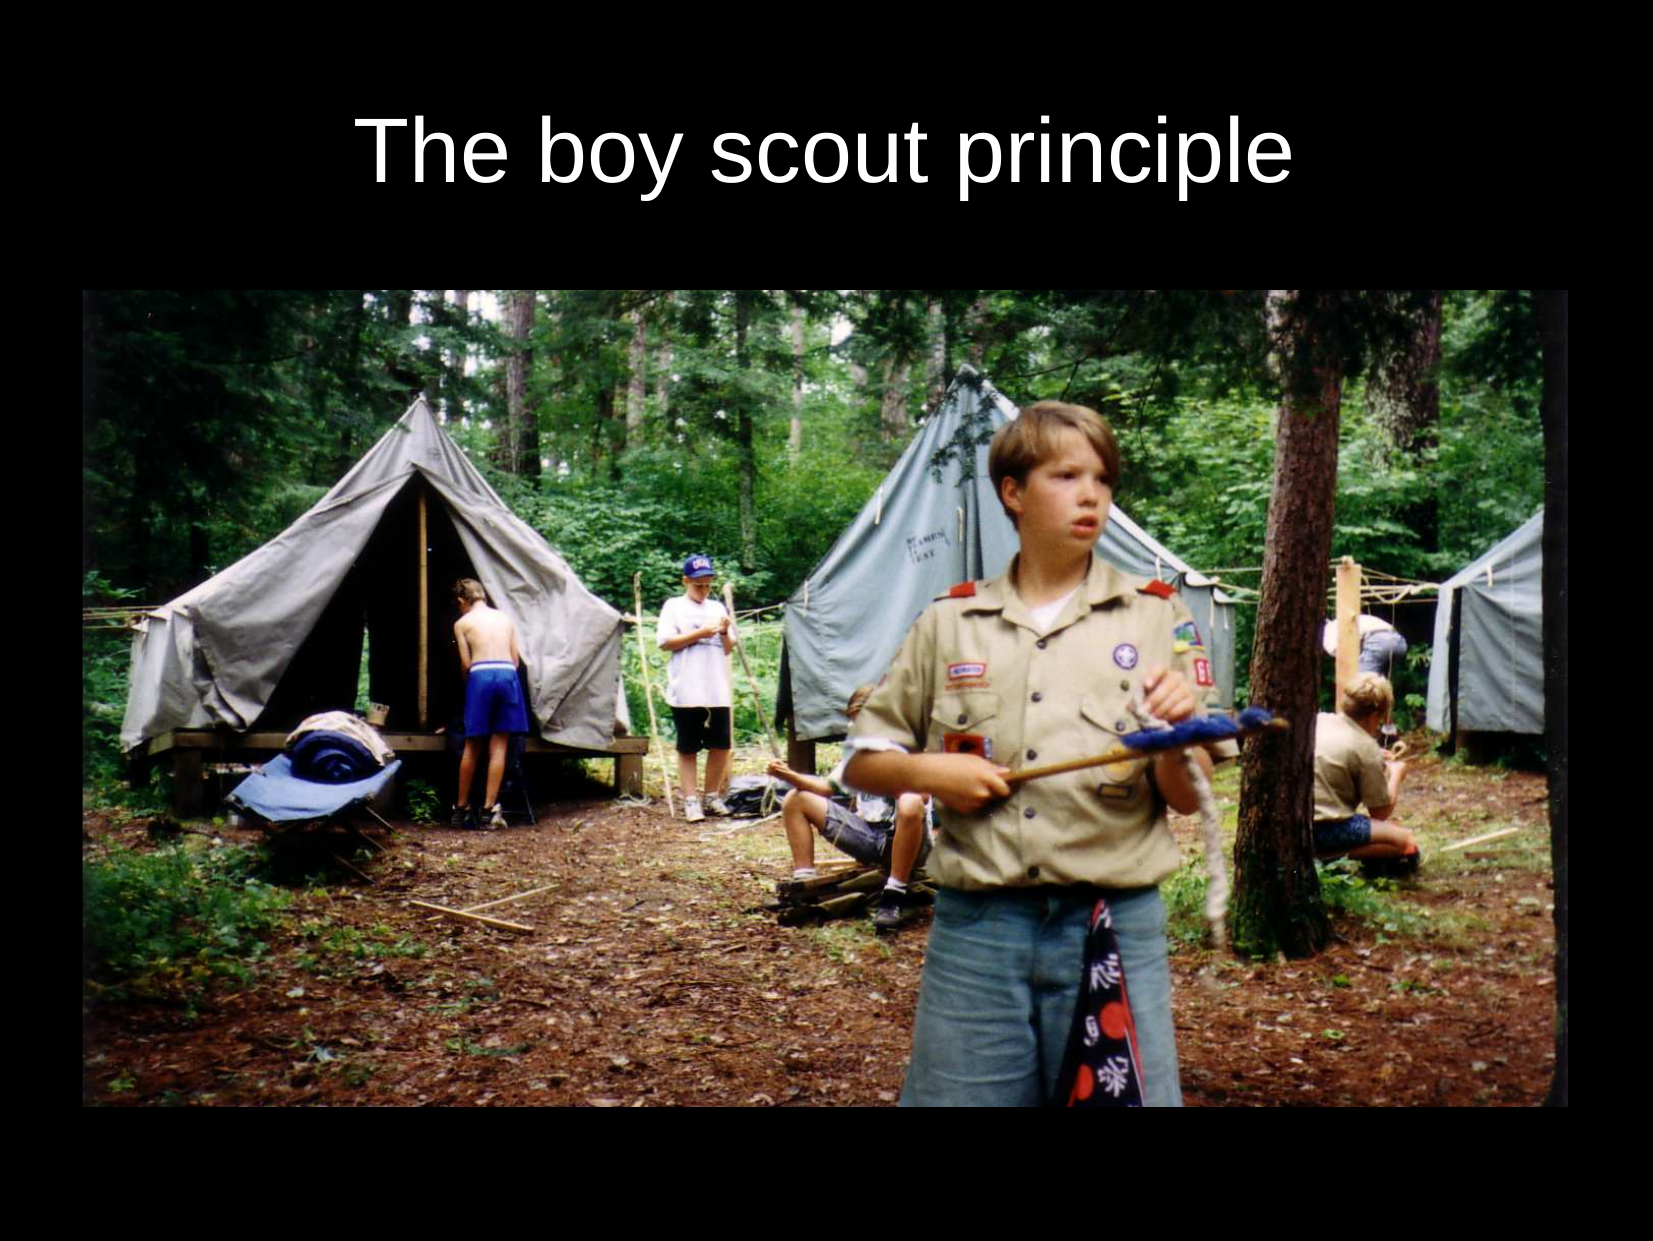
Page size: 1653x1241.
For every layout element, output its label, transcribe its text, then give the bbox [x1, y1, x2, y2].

title The boy scout principle [82, 49, 1568, 254]
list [82, 290, 1568, 1107]
